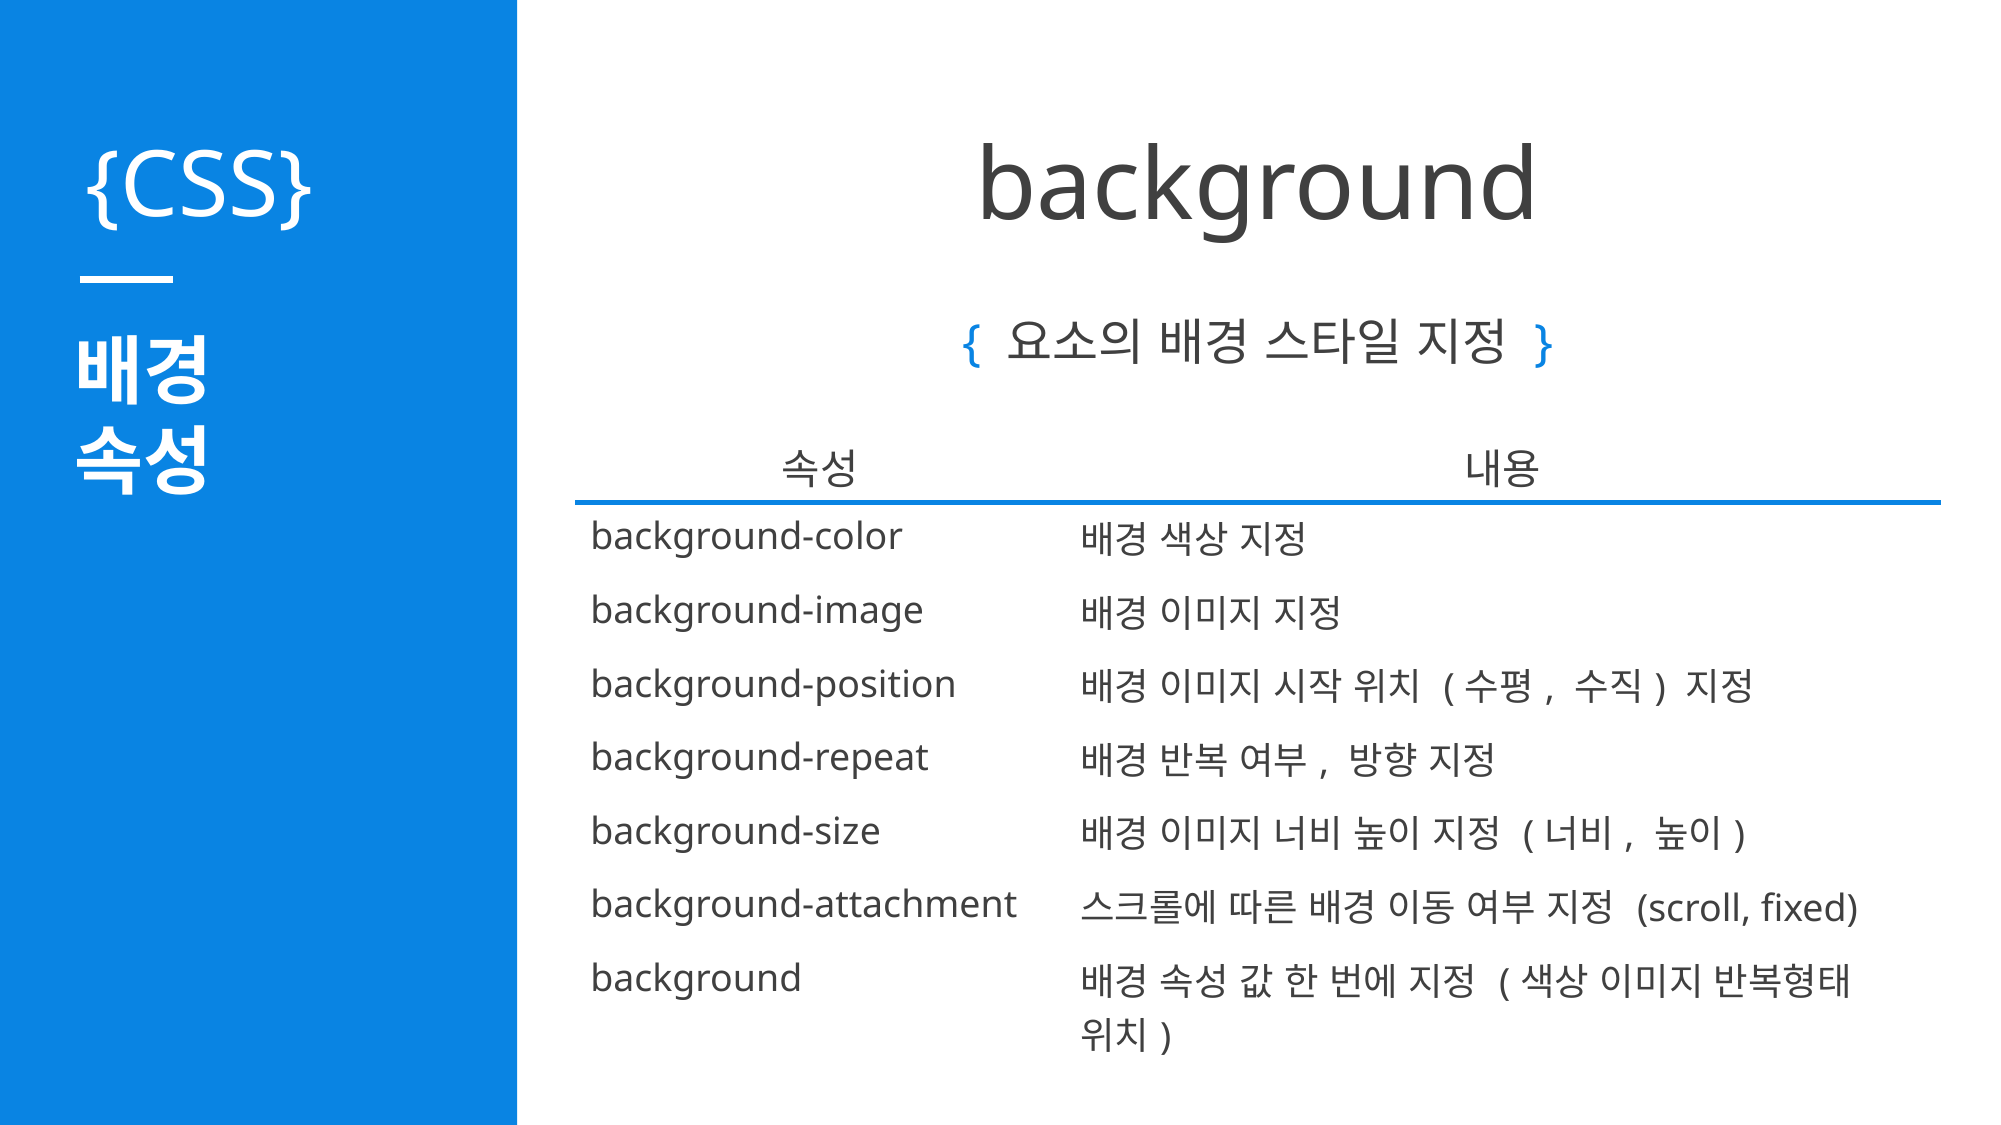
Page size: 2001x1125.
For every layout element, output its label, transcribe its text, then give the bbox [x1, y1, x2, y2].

text_box 배경 속성 [59, 316, 228, 512]
table_cell 배경 반복 여부, 방향 지정 [1065, 723, 1941, 797]
table_cell background-color [575, 505, 1065, 576]
table_cell 배경 색상 지정 [1065, 505, 1941, 576]
table_cell 배경 이미지 시작 위치 (수평, 수직) 지정 [1065, 650, 1941, 723]
text_box background [516, 111, 2000, 247]
table_cell background-attachment [575, 871, 1065, 944]
table_cell 스크롤에 따른 배경 이동 여부 지정 (scroll, fixed) [1065, 871, 1941, 944]
table_cell 배경 이미지 지정 [1065, 576, 1941, 650]
table_cell background [575, 944, 1065, 1049]
table_header 속성 [575, 429, 1065, 500]
table_cell 배경 속성 값 한 번에 지정 (색상 이미지 반복형태 위치) [1065, 944, 1941, 1049]
table_cell background-repeat [575, 723, 1065, 797]
table_header 내용 [1065, 429, 1941, 500]
text_box { 요소의 배경 스타일 지정 } [516, 302, 2000, 378]
table_cell background-position [575, 650, 1065, 723]
table_cell background-image [575, 576, 1065, 650]
table_cell 배경 이미지 너비 높이 지정 (너비, 높이) [1065, 797, 1941, 871]
table_cell background-size [575, 797, 1065, 871]
